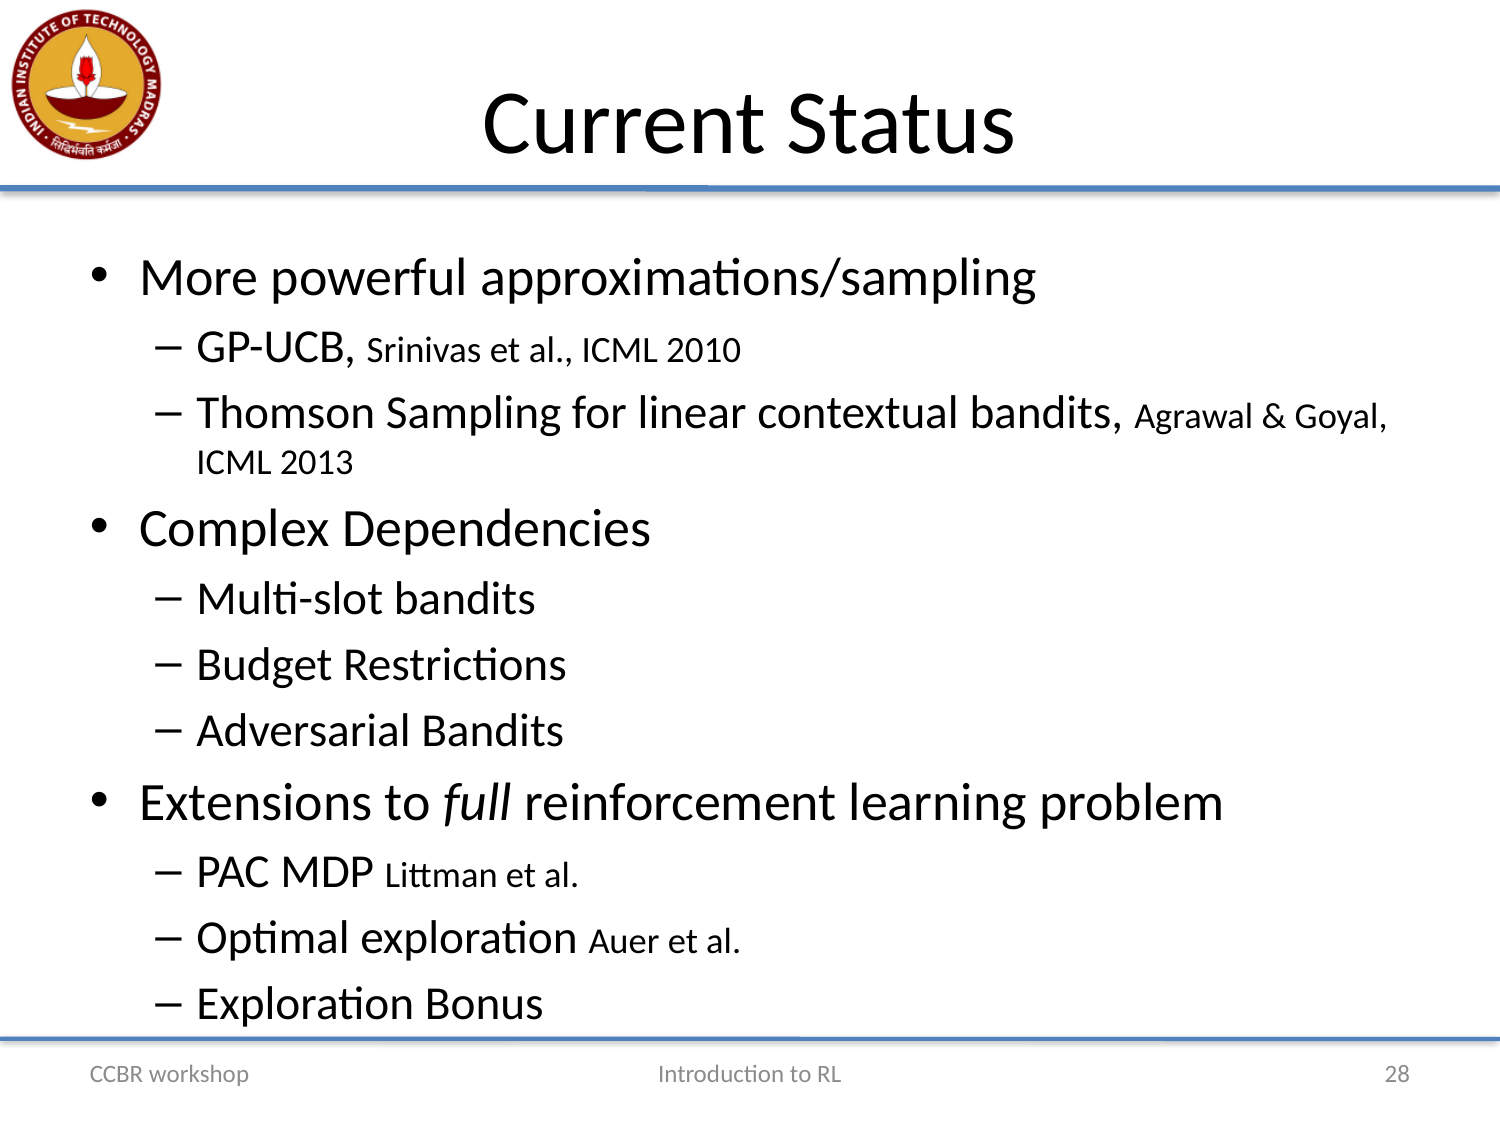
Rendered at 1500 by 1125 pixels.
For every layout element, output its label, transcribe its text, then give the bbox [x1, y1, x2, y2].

slide_number CCBR workshop [74, 1042, 425, 1103]
footer Introduction to RL [512, 1042, 988, 1103]
picture [0, 0, 172, 172]
slide_number 28 [1075, 1042, 1426, 1103]
title Current Status [74, 44, 1426, 189]
list More powerful approximations/sampling GP-UCB, Srinivas et al., ICML 2010 Thomson Sampling for linear contextual bandits, Agrawal & Goyal, ICML 2013 Complex Dependencies Multi-slot bandits Budget Restrictions Adversarial Bandits Extensions to full reinforcement learning problem PAC MDP Littman et al. Optimal exploration Auer et al. Exploration Bonus [74, 233, 1426, 1043]
